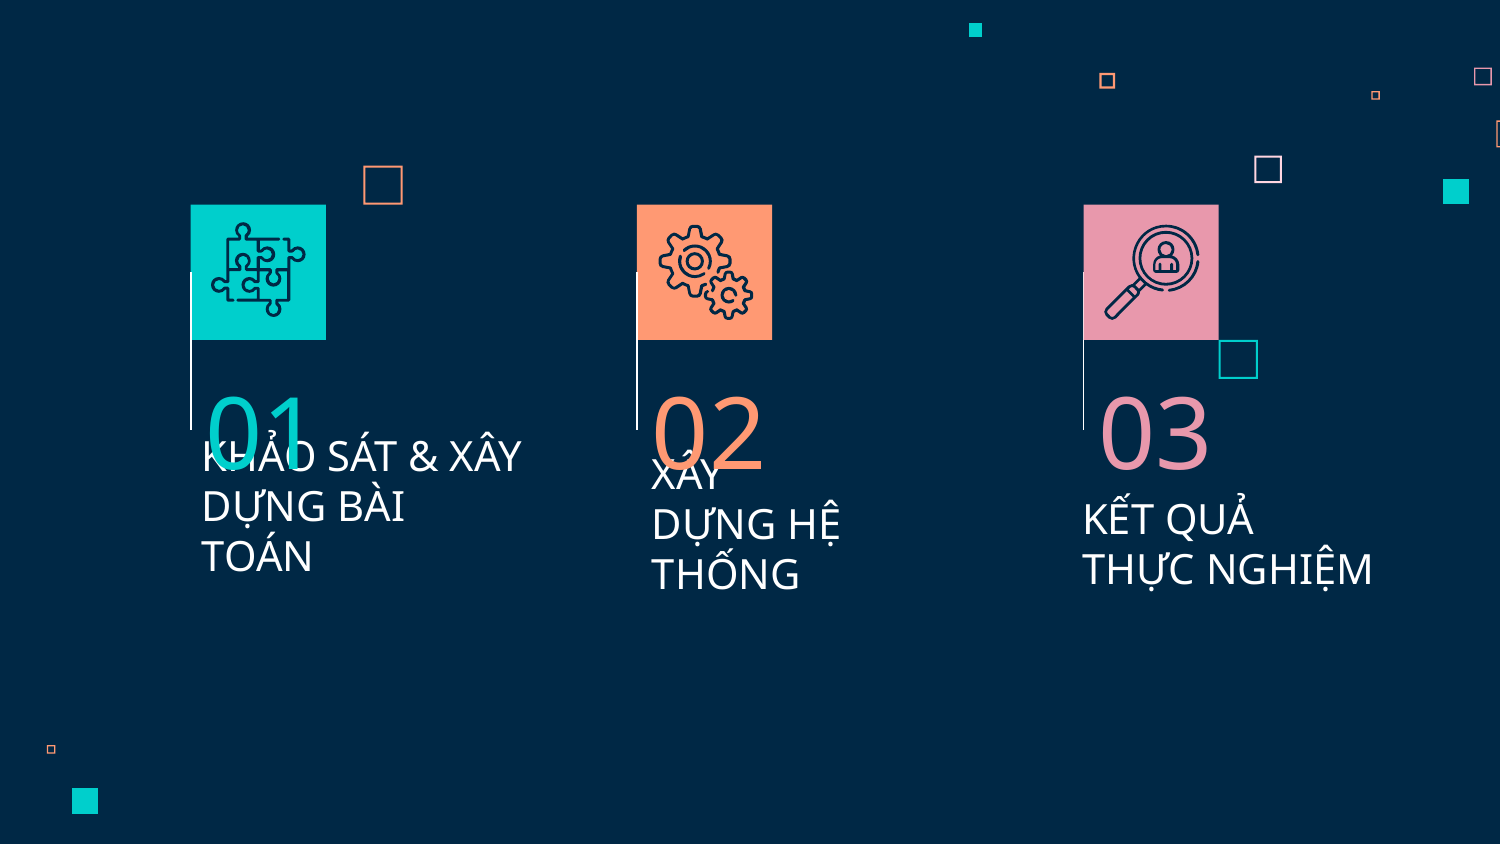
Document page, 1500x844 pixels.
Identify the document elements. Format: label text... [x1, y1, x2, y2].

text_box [1083, 204, 1219, 341]
title 02 [636, 382, 925, 478]
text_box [658, 224, 754, 321]
text_box [1218, 339, 1258, 379]
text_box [190, 165, 403, 430]
title KẾT QUẢ THỰC NGHIỆM [1067, 488, 1421, 608]
title KHẢO SÁT & XÂY DỰNG BÀI TOÁN [186, 475, 540, 595]
text_box [636, 204, 773, 340]
title 01 [190, 382, 479, 478]
title XÂY DỰNG HỆ THỐNG [636, 488, 865, 613]
title 03 [1083, 382, 1372, 478]
